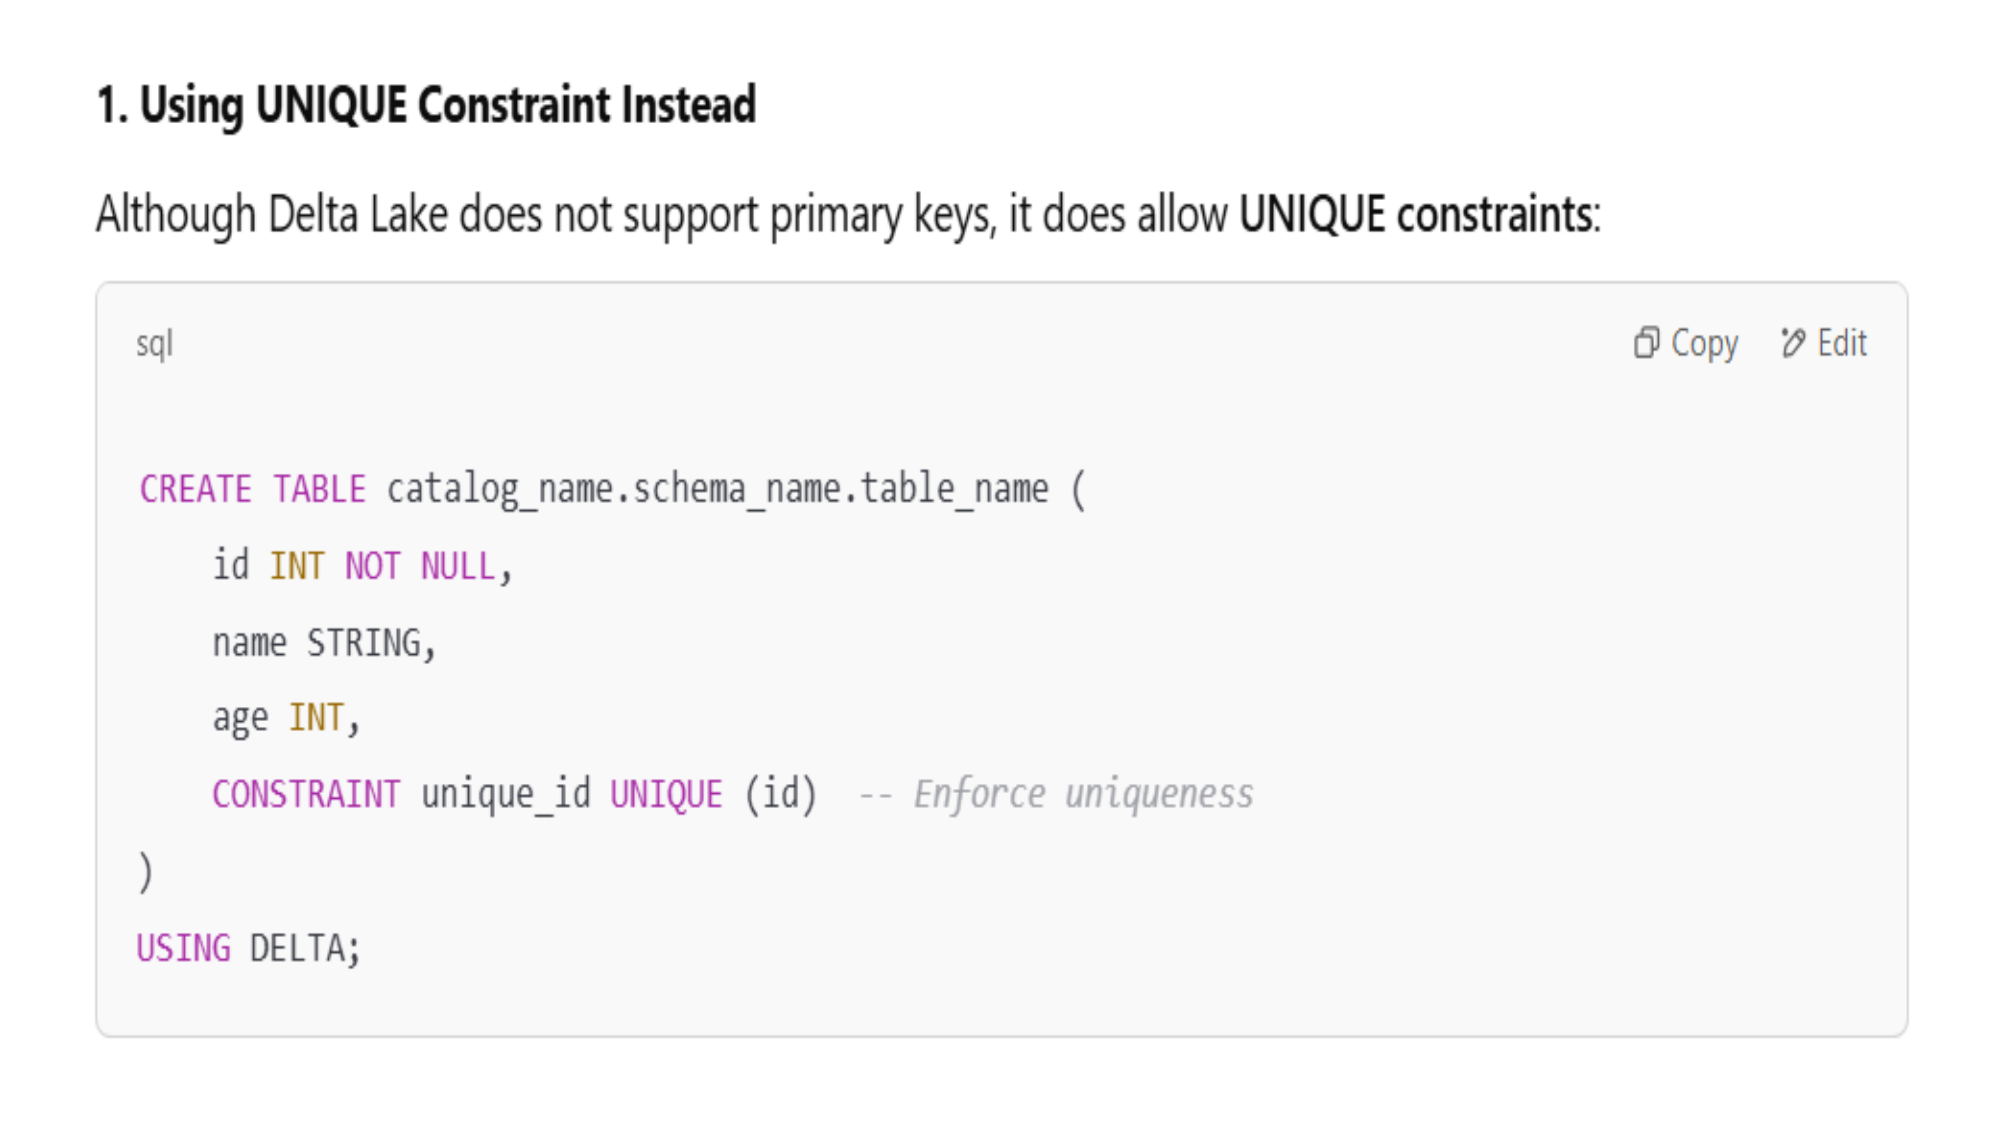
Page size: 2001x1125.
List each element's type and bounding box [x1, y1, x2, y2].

picture [65, 56, 1915, 1056]
